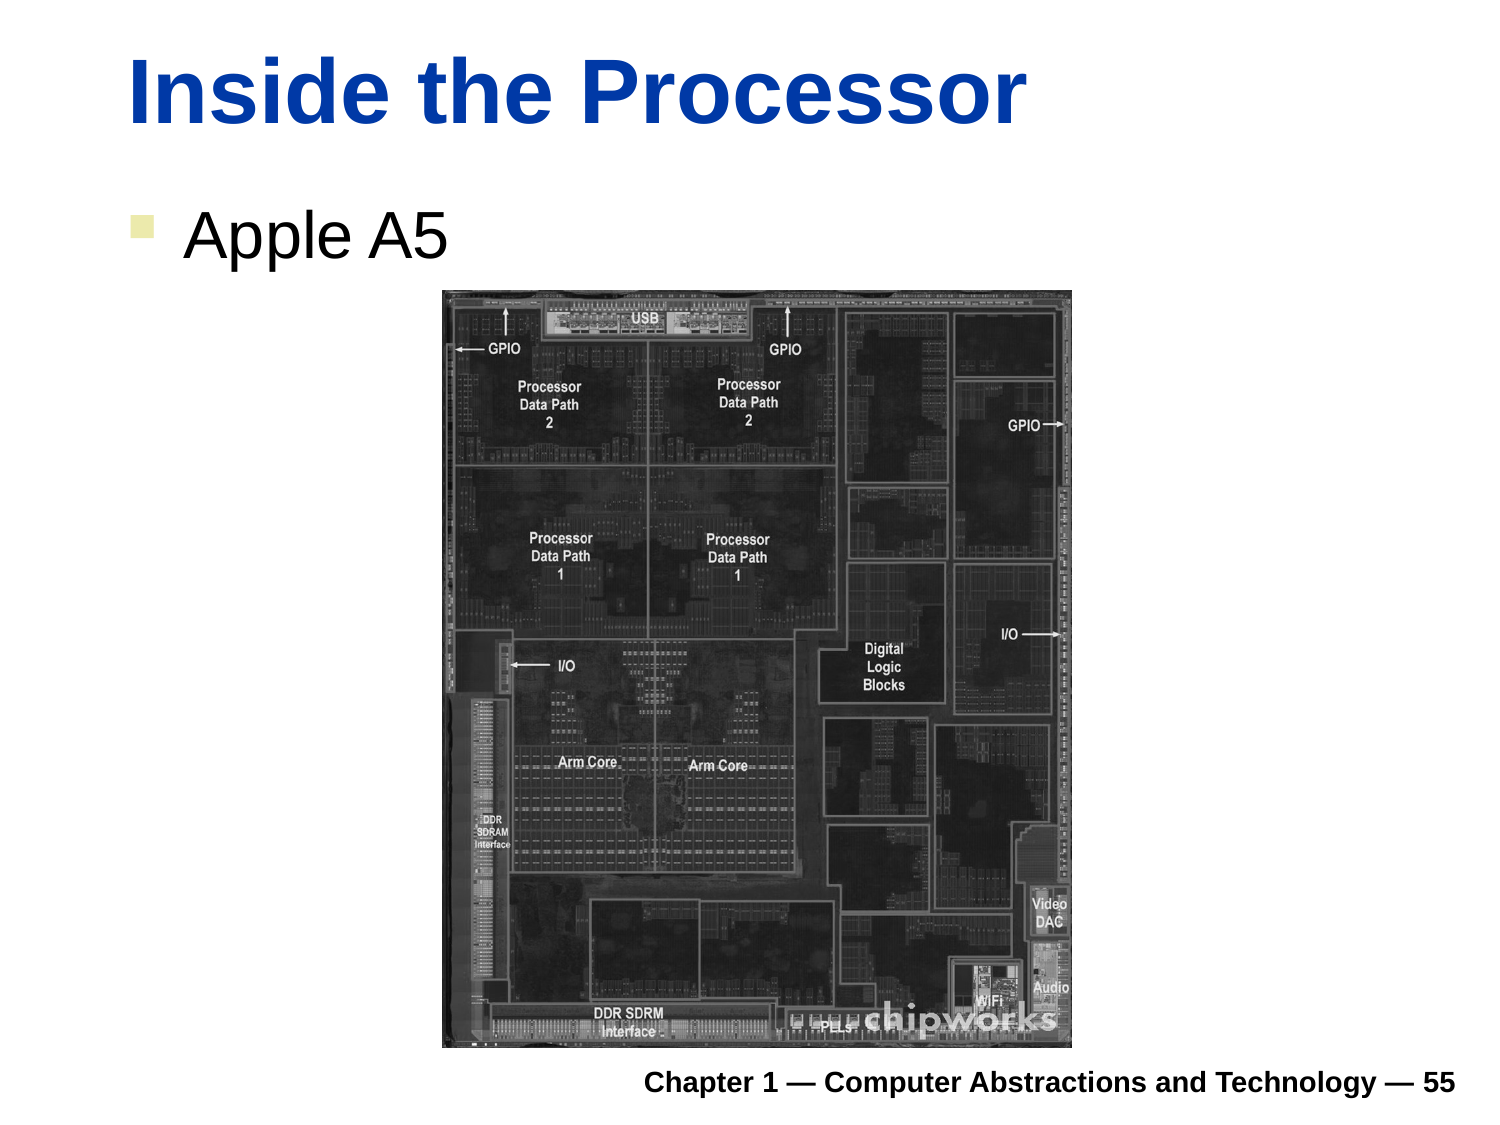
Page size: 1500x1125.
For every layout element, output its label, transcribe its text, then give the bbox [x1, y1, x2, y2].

list Apple A5 [112, 184, 1469, 303]
footer Chapter 1 — Computer Abstractions and Technology — 55 [277, 1046, 1471, 1106]
picture [442, 290, 1073, 1048]
title Inside the Processor [112, 23, 1468, 149]
